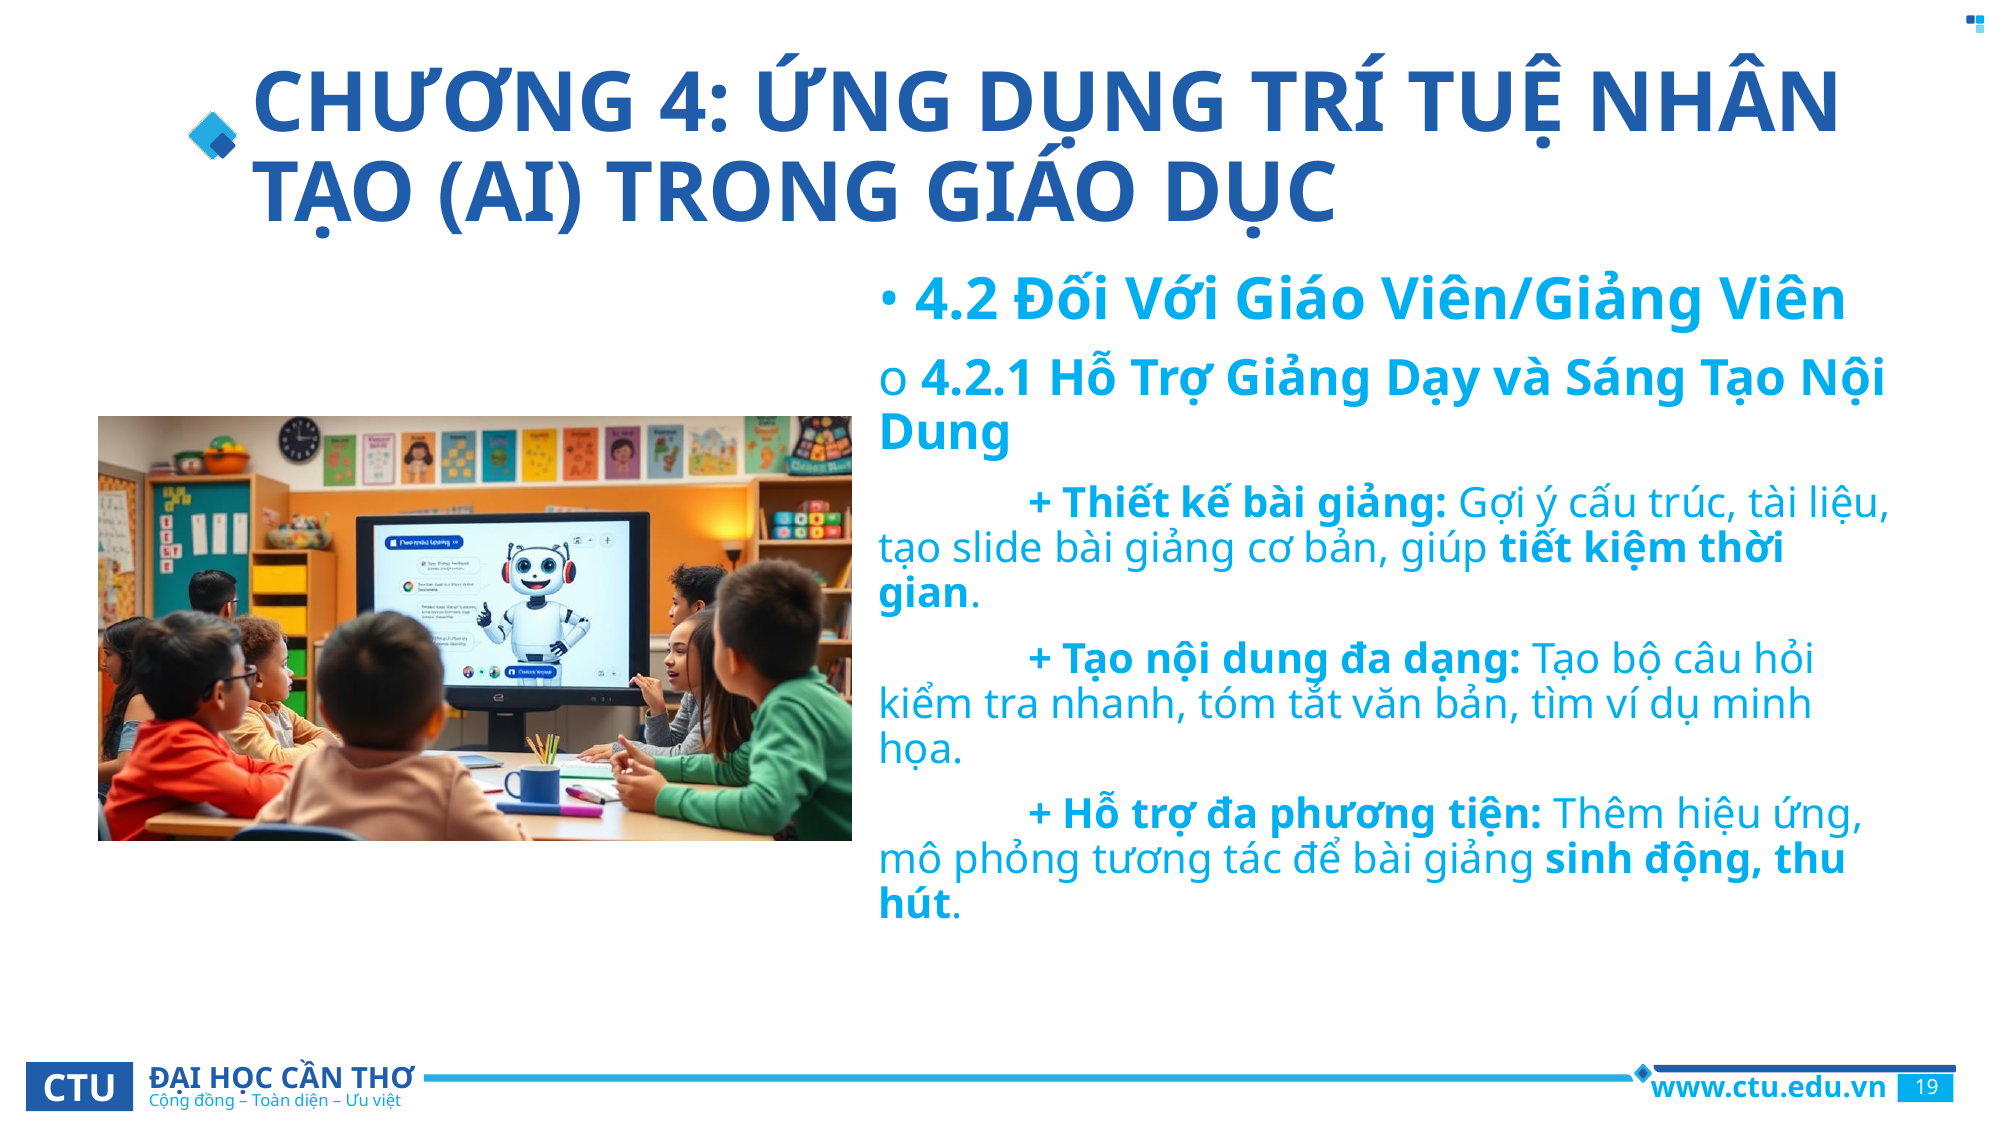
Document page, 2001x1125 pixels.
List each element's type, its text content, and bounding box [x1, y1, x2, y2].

text_box • 4.2 Đối Với Giáo Viên/Giảng Viên o 4.2.1 Hỗ Trợ Giảng Dạy và Sáng Tạo Nội Dung + Thiết kế bài giảng: Gợi ý cấu trúc, tài liệu, tạo slide bài giảng cơ bản, giúp tiết kiệm thời gian. + Tạo nội dung đa dạng: Tạo bộ câu hỏi kiểm tra nhanh, tóm tắt văn bản, tìm ví dụ minh họa. + Hỗ trợ đa phương tiện: Thêm hiệu ứng, mô phỏng tương tác để bài giảng sinh động, thu hút. [863, 261, 1915, 392]
title CHƯƠNG 4: ỨNG DỤNG TRÍ TUỆ NHÂN TẠO (AI) TRONG GIÁO DỤC [236, 14, 1883, 286]
picture [98, 416, 852, 841]
picture [188, 111, 236, 160]
